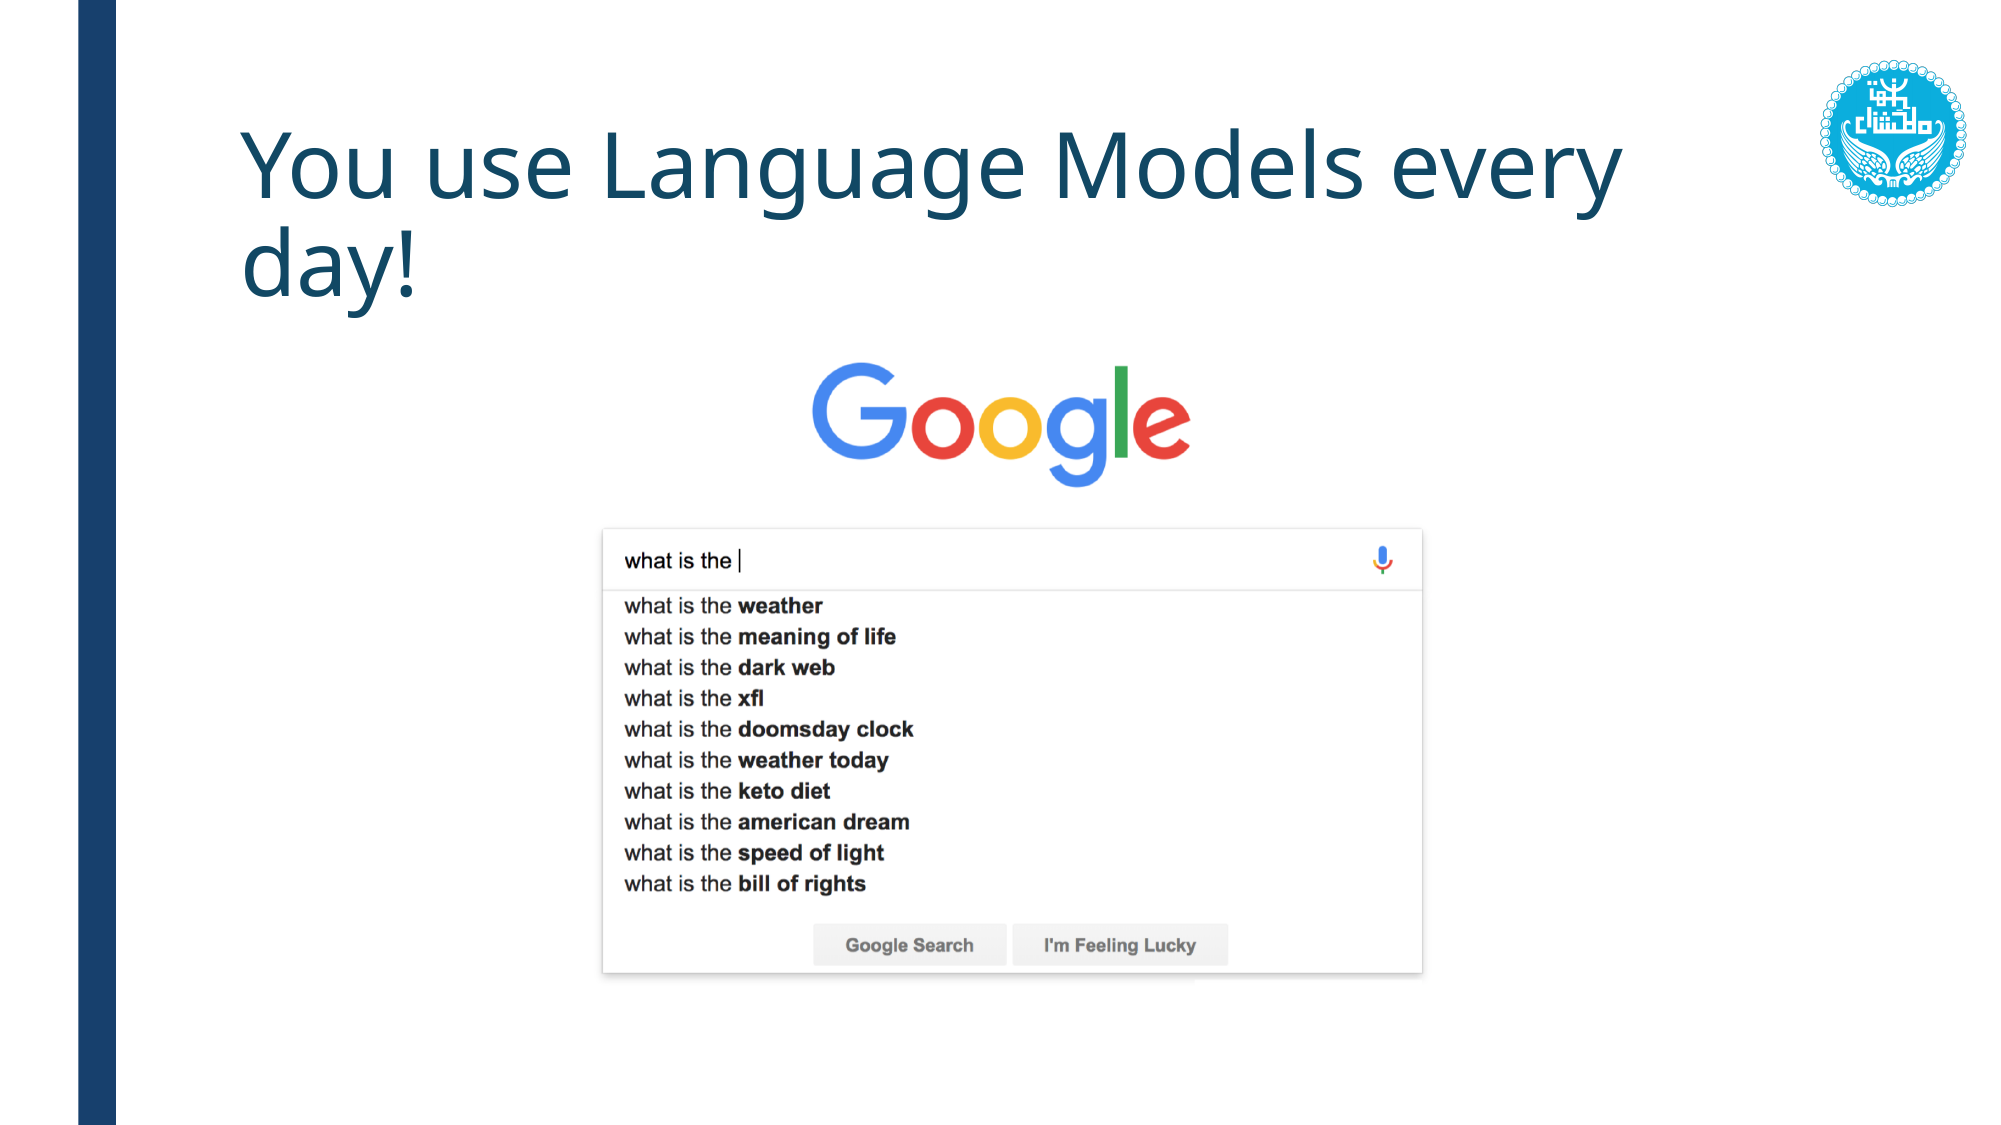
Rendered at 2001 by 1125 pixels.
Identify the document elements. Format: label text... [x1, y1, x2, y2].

picture [590, 356, 1441, 992]
picture [1819, 58, 1968, 208]
title You use Language Models every day! [225, 112, 1800, 357]
